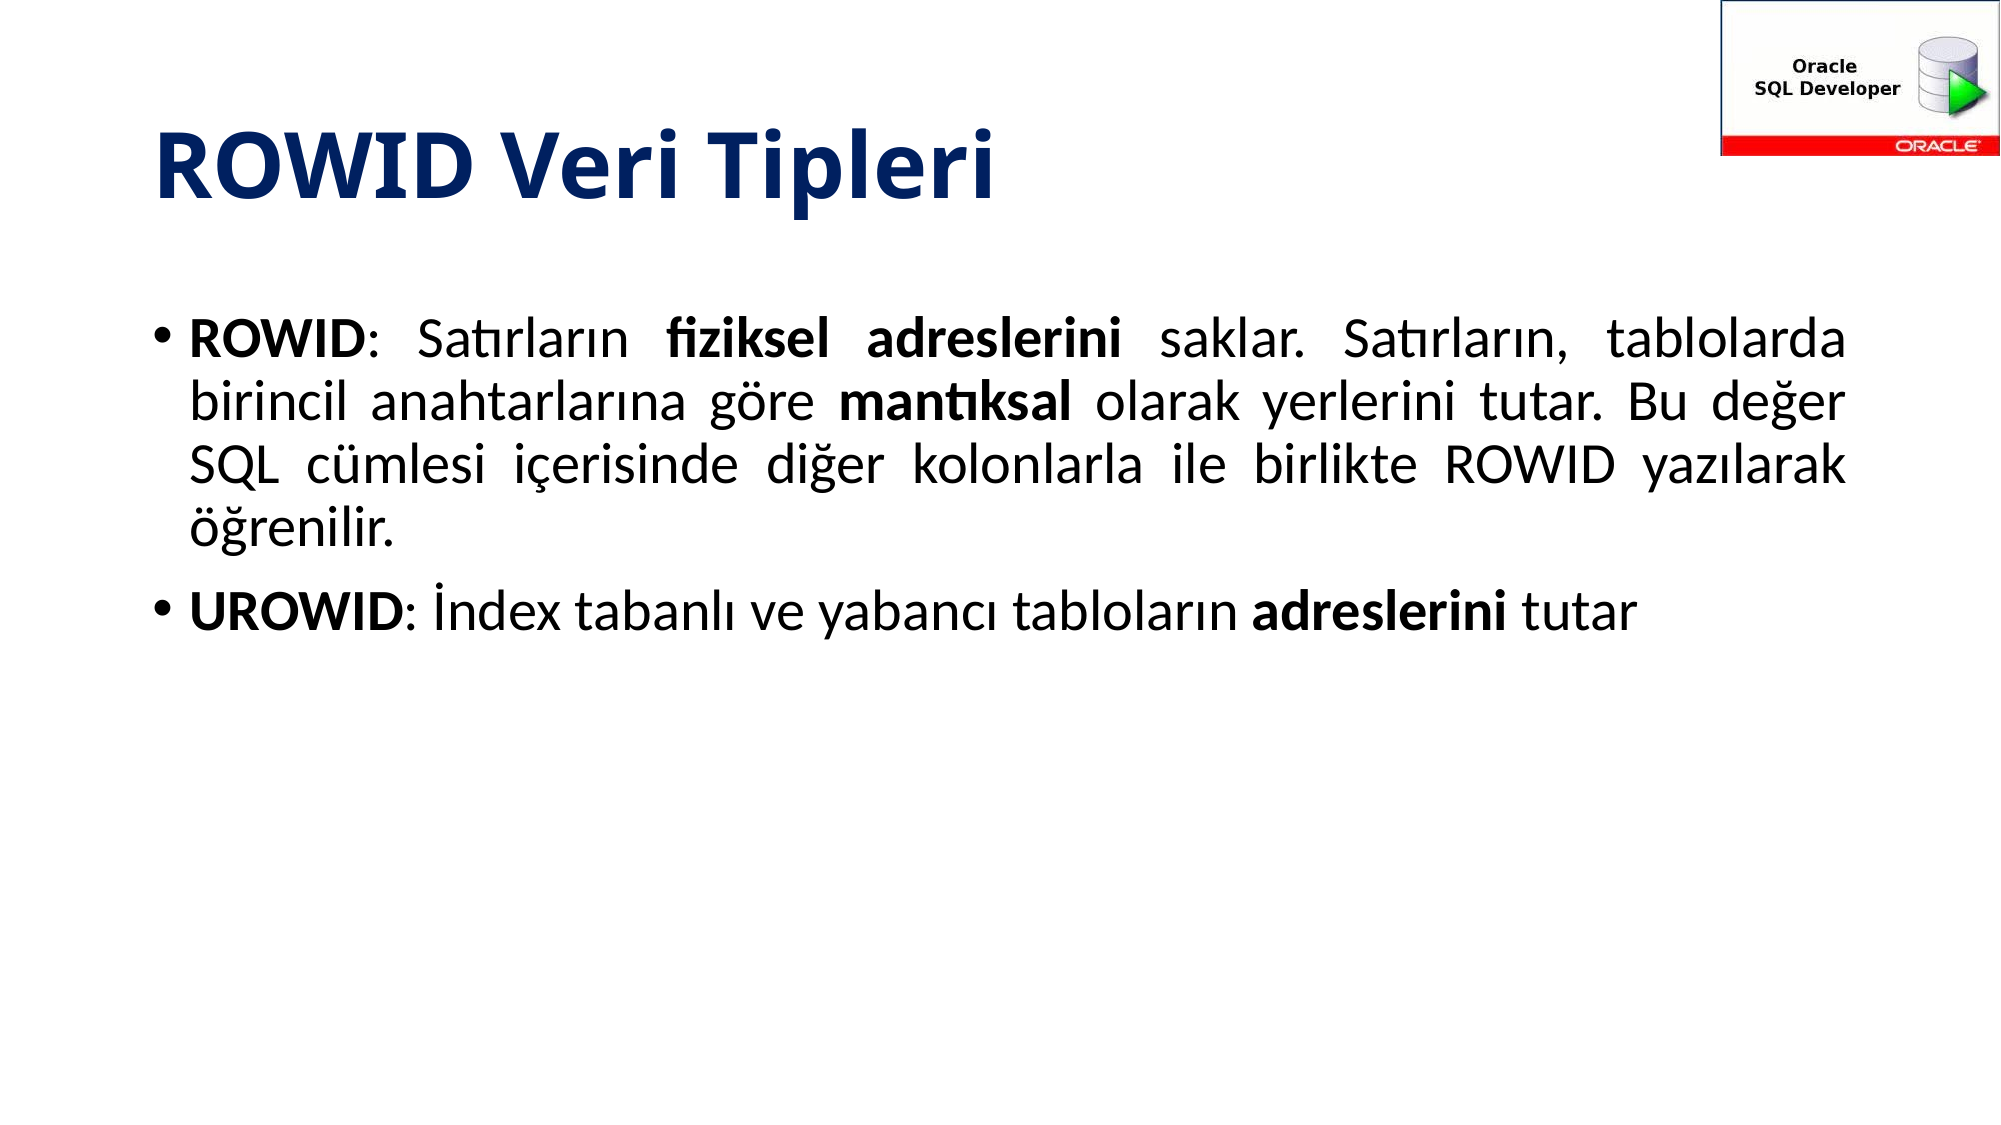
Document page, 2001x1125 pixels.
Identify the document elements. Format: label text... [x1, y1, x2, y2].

list ROWID: Satırların fiziksel adreslerini saklar. Satırların, tablolarda birincil anahtarlarına göre mantıksal olarak yerlerini tutar. Bu değer SQL cümlesi içerisinde diğer kolonlarla ile birlikte ROWID yazılarak öğrenilir. UROWID: İndex tabanlı ve yabancı tabloların adreslerini tutar [137, 299, 1863, 1014]
title ROWID Veri Tipleri [137, 59, 1863, 278]
picture [1720, 0, 2000, 156]
